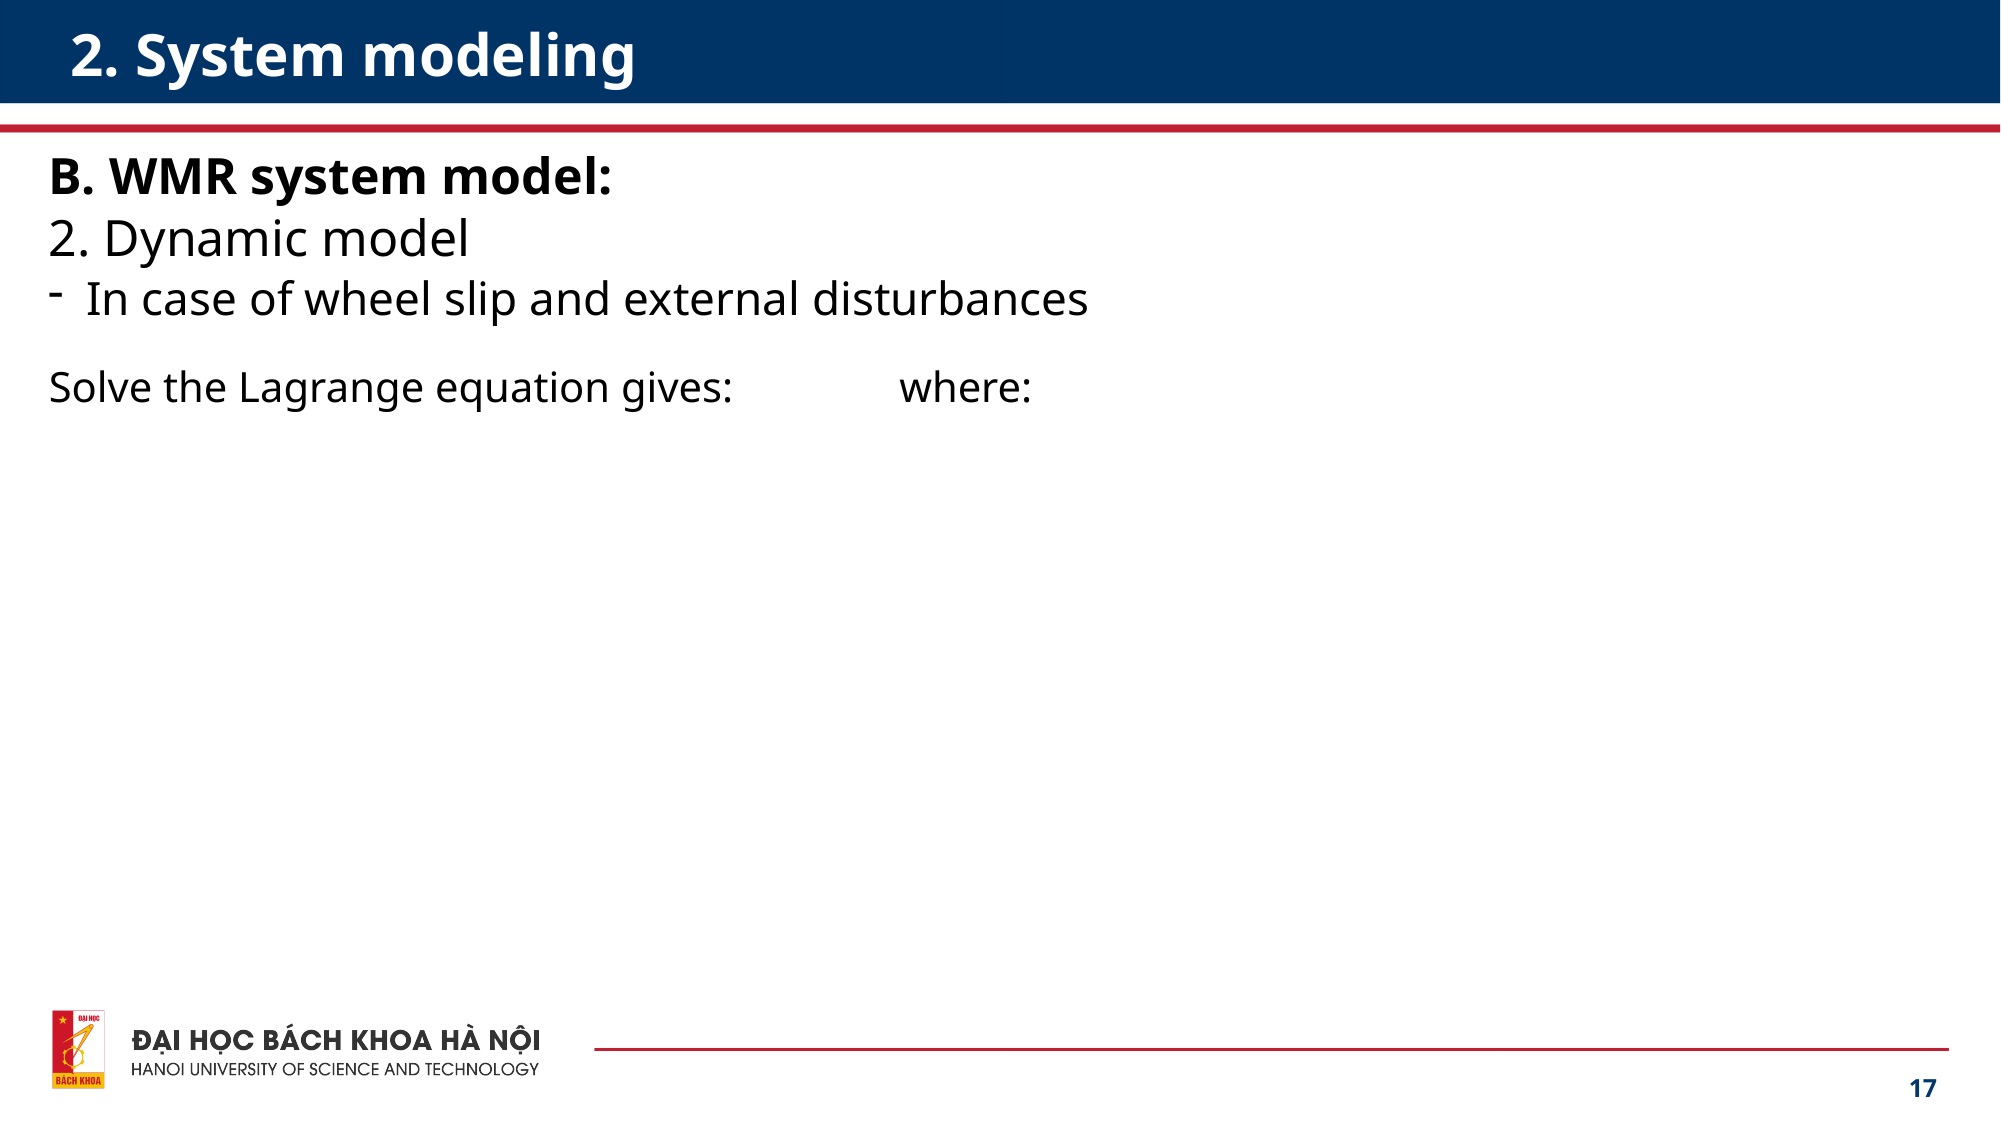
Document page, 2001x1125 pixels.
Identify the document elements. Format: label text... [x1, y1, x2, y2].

text_box 2. Dynamic model [34, 205, 1923, 287]
list B. WMR system model: [34, 143, 1923, 205]
slide_number 17 [1502, 1065, 1953, 1125]
title 2. System modeling [55, 18, 1945, 90]
picture [0, 0, 2001, 1125]
